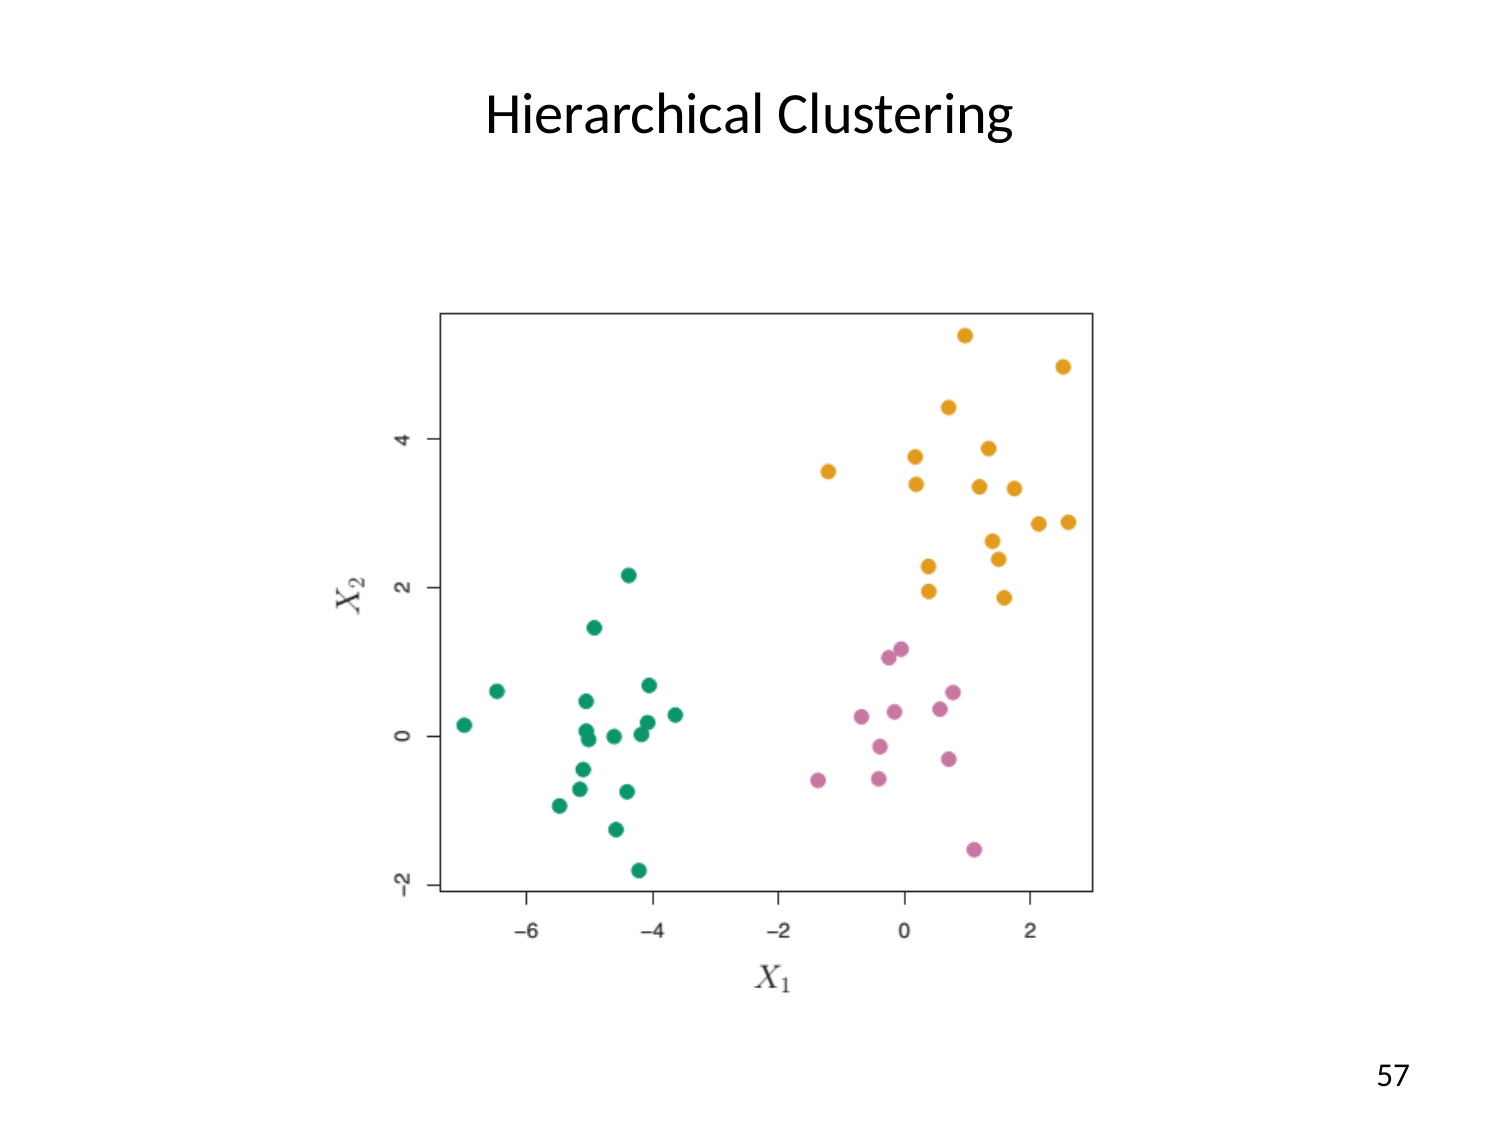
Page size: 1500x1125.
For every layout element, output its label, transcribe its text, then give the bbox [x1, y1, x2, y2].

slide_number 57 [1074, 1042, 1425, 1103]
title Hierarchical Clustering [75, 45, 1425, 175]
picture [249, 274, 1247, 1010]
